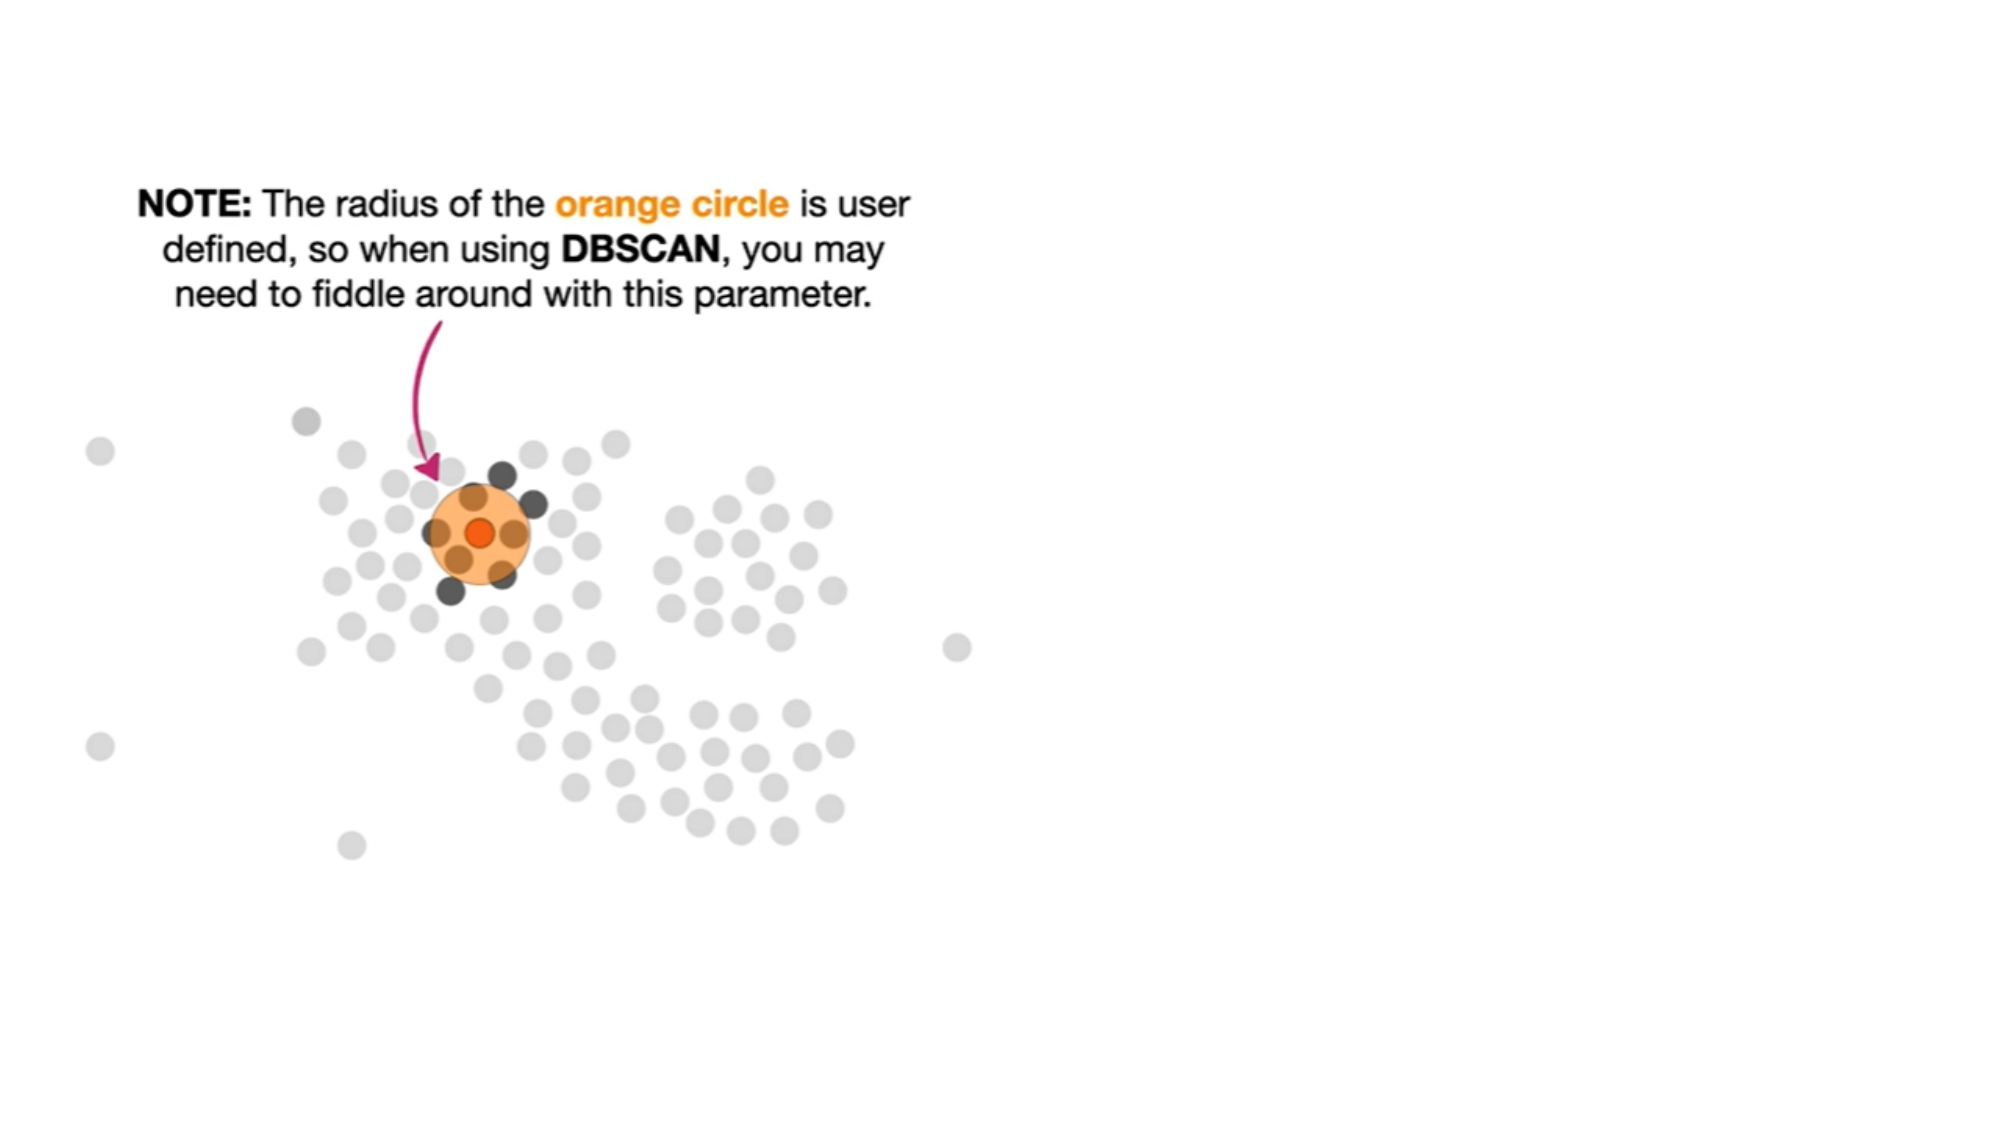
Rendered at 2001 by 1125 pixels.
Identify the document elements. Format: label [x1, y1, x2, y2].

list [64, 174, 989, 903]
